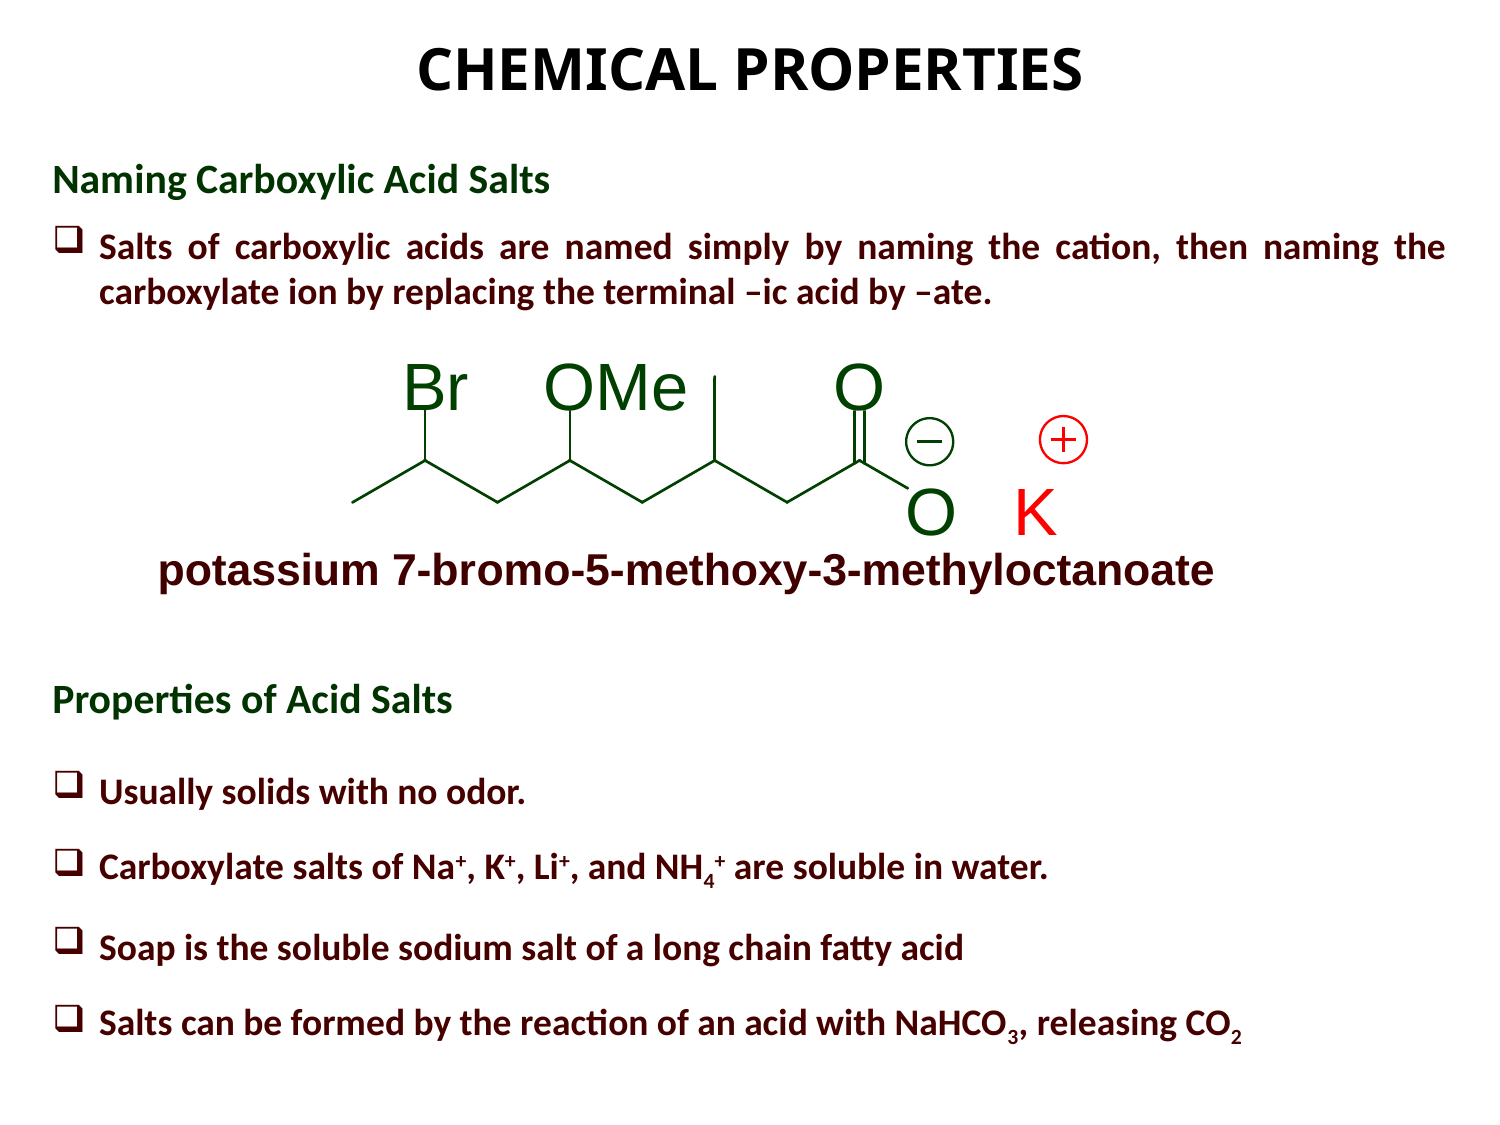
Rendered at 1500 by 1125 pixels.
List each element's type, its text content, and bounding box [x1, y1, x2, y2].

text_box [153, 349, 1226, 598]
text_box CHEMICAL PROPERTIES Naming Carboxylic Acid Salts Salts of carboxylic acids are named simply by naming the cation, then naming the carboxylate ion by replacing the terminal –ic acid by –ate. Properties of Acid Salts Usually solids with no odor. Carboxylate salts of Na+, K+, Li+, and NH4+ are soluble in water. Soap is the soluble sodium salt of a long chain fatty acid Salts can be formed by the reaction of an acid with NaHCO3, releasing CO2 [37, 24, 1463, 1057]
